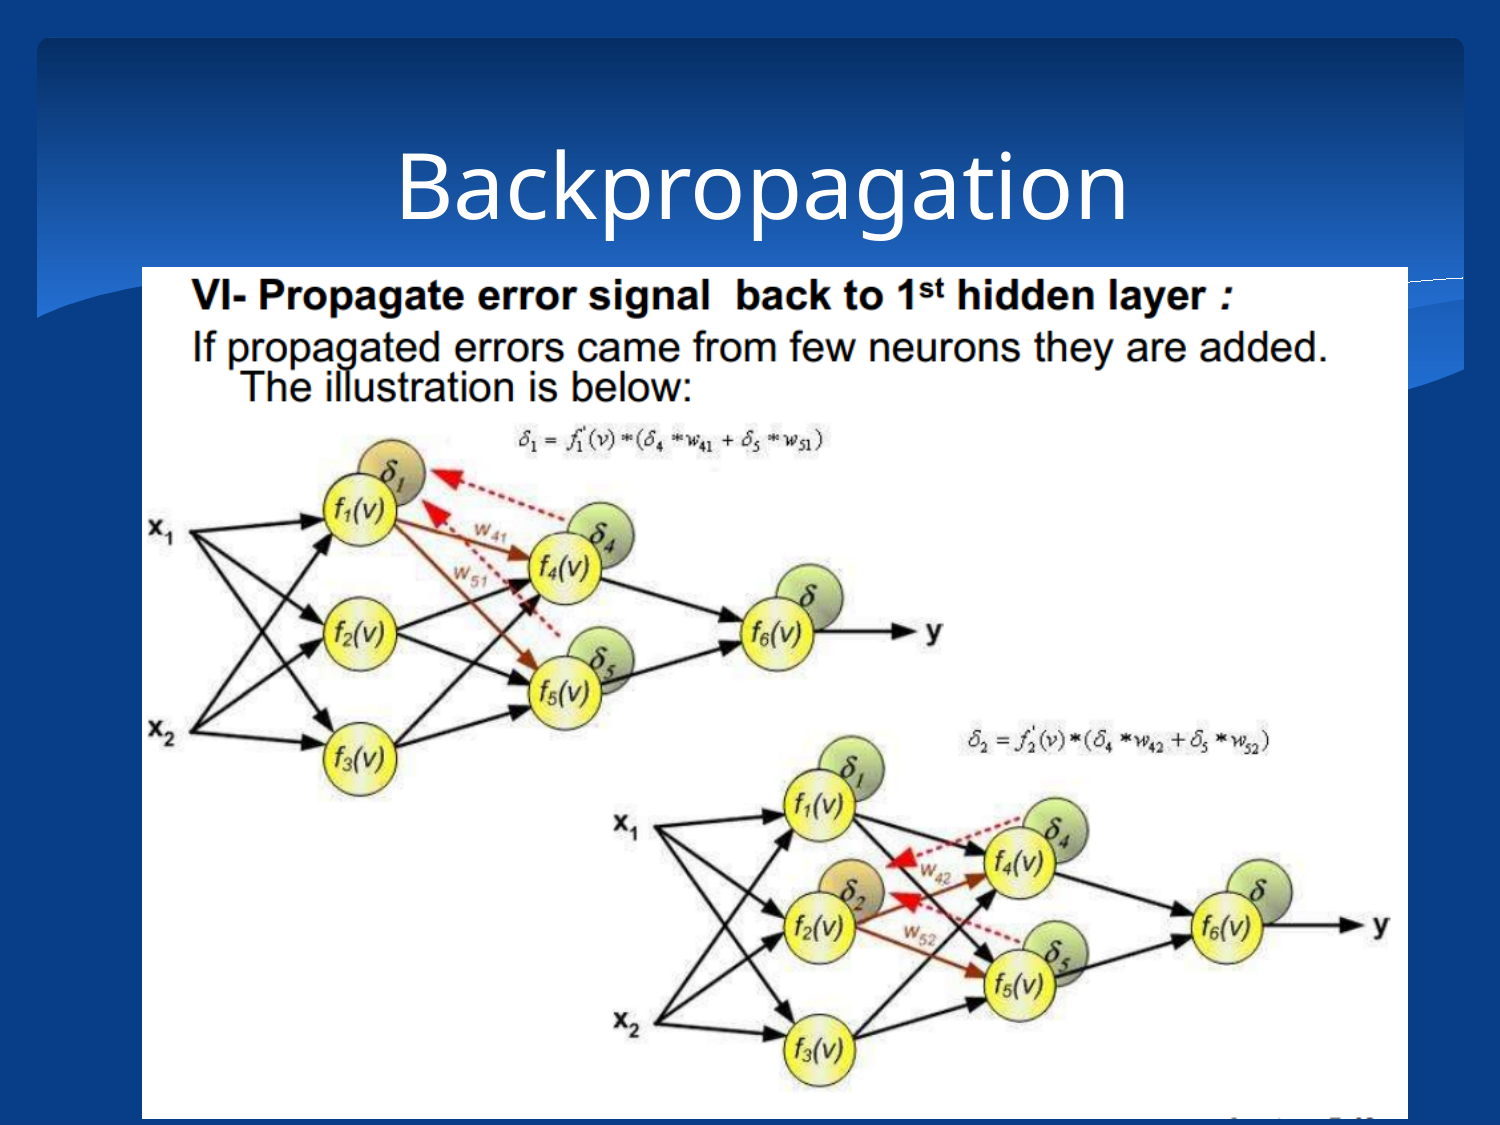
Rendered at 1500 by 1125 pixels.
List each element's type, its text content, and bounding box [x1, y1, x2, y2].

text_box Backpropagation [99, 80, 1450, 286]
picture [141, 267, 1409, 1119]
